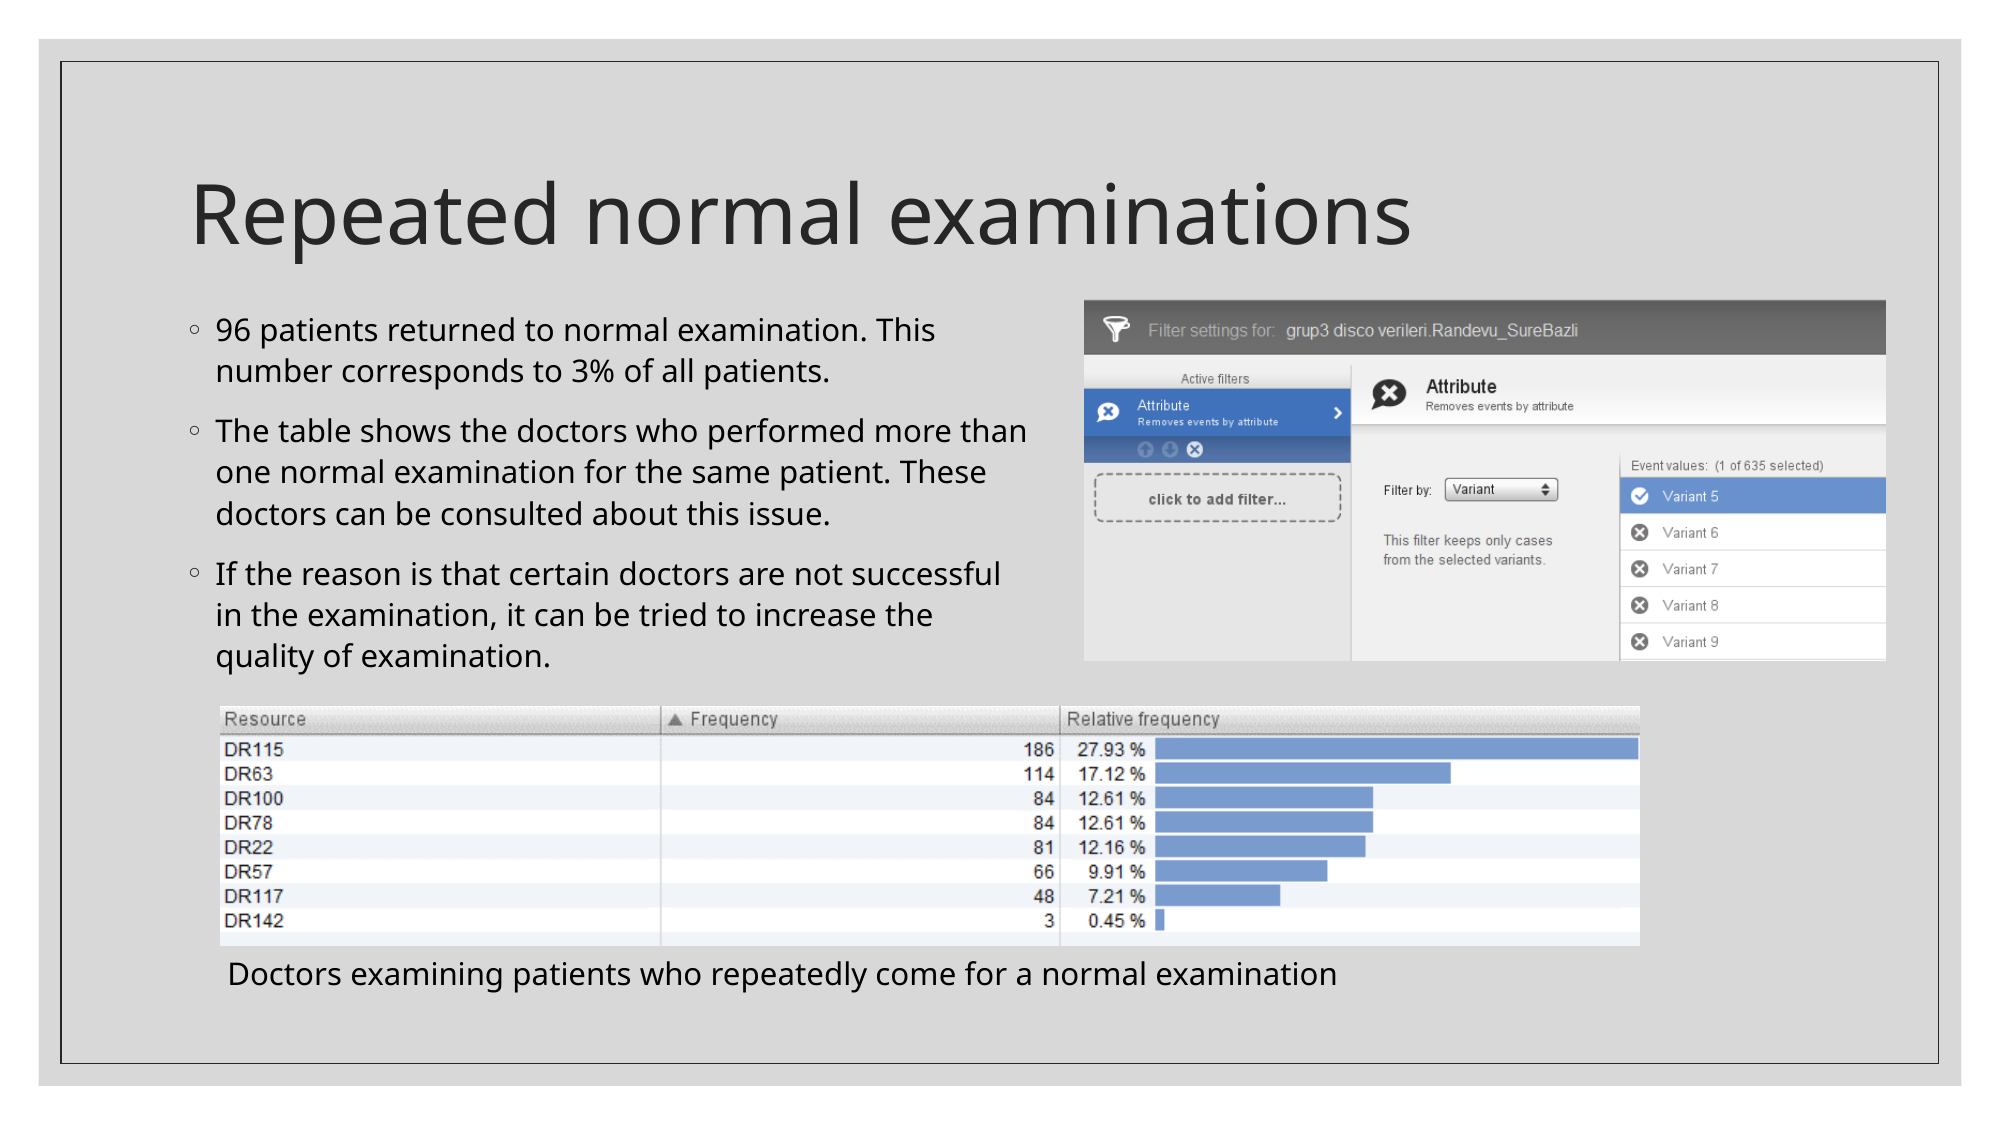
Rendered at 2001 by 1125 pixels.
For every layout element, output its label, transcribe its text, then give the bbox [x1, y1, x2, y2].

picture [1084, 299, 1886, 661]
title Repeated normal examinations [174, 105, 1825, 331]
text_box Doctors examining patients who repeatedly come for a normal examination [212, 947, 1640, 1000]
picture [220, 706, 1640, 946]
list 96 patients returned to normal examination. This number corresponds to 3% of all patients. The table shows the doctors who performed more than one normal examination for the same patient. These doctors can be consulted about this issue. If the reason is that certain doctors are not successful in the examination, it can be tried to increase the quality of examination. [170, 299, 1053, 931]
